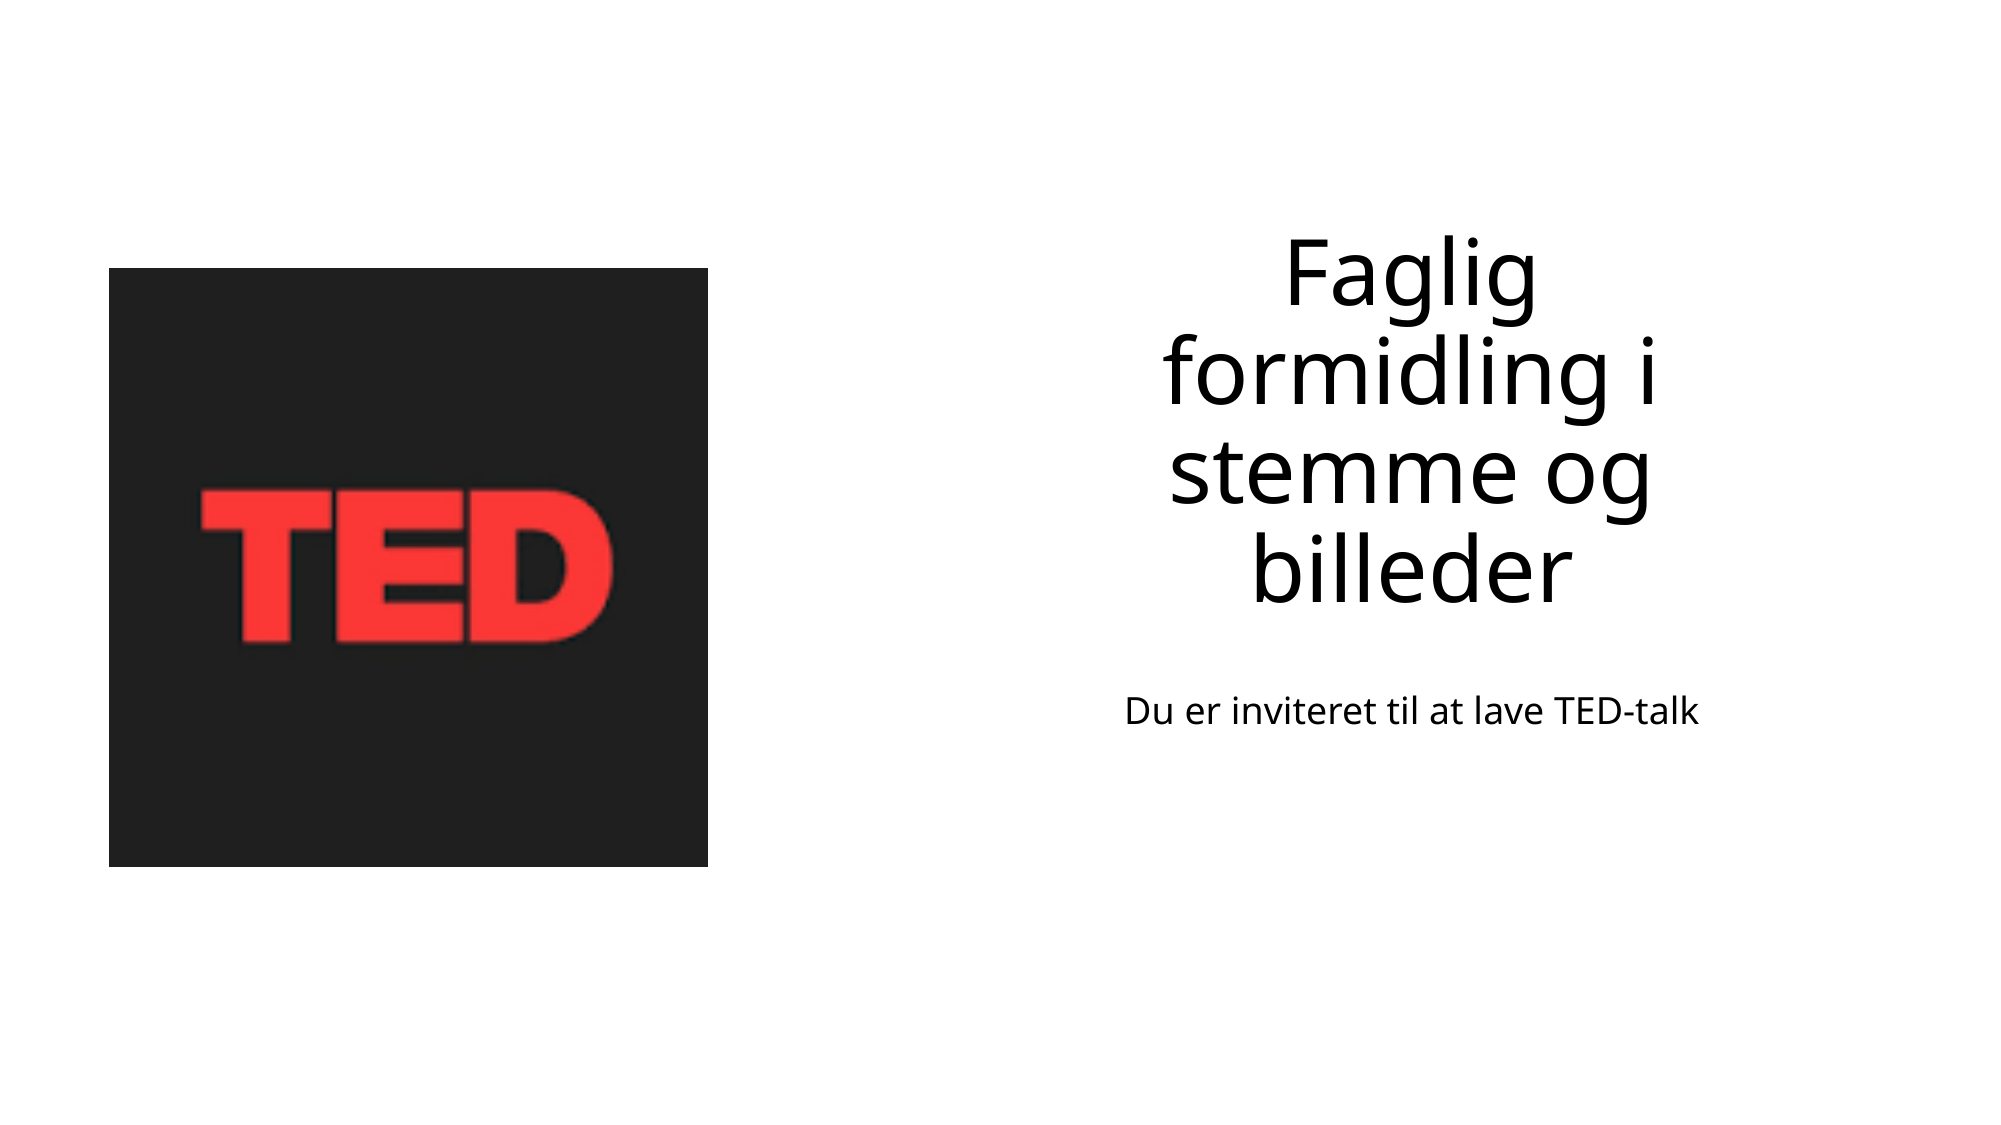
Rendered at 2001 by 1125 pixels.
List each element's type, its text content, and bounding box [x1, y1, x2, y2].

subtitle Du er inviteret til at lave TED-talk [1046, 684, 1778, 872]
picture [108, 267, 709, 868]
title Faglig formidling i stemme og billeder [1029, 171, 1795, 630]
